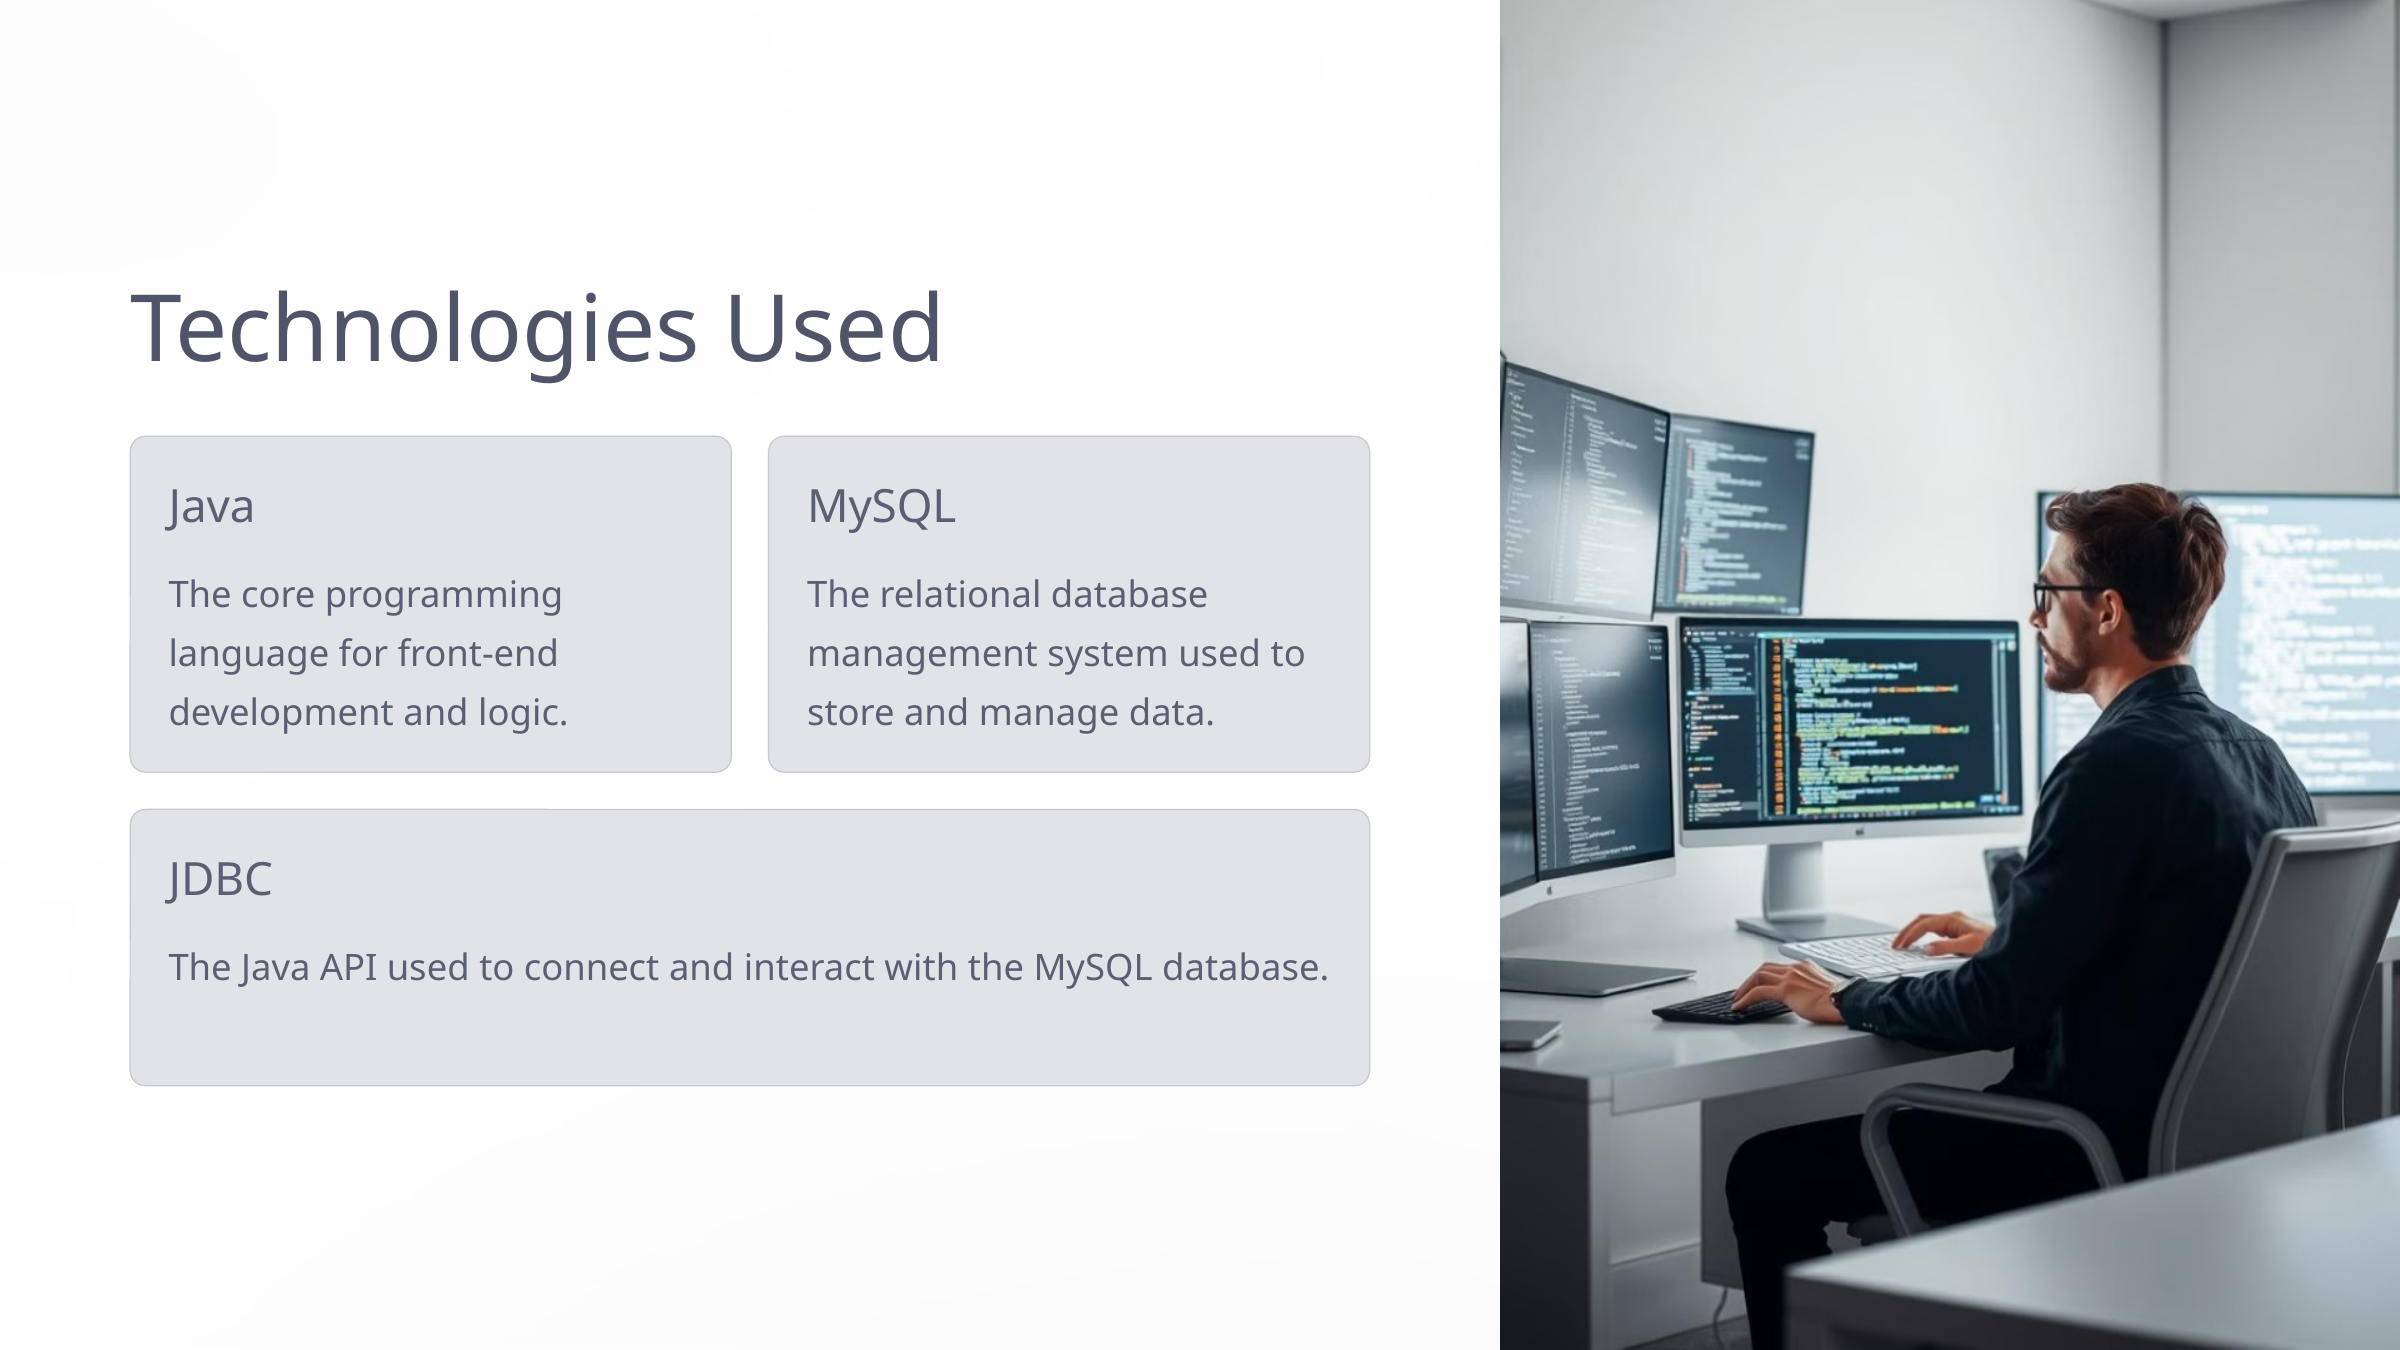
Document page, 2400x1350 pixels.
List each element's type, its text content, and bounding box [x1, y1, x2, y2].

text_box The relational database management system used to store and manage data. [806, 555, 1332, 734]
text_box [768, 436, 1370, 773]
text_box JDBC [168, 847, 634, 906]
text_box MySQL [806, 474, 1273, 533]
text_box [130, 436, 732, 773]
text_box [130, 809, 1370, 1086]
text_box The core programming language for front-end development and logic. [168, 555, 693, 734]
text_box Java [168, 474, 634, 533]
picture [1499, 0, 2400, 1350]
text_box Technologies Used [130, 264, 1061, 381]
text_box The Java API used to connect and interact with the MySQL database. [168, 928, 1332, 1048]
